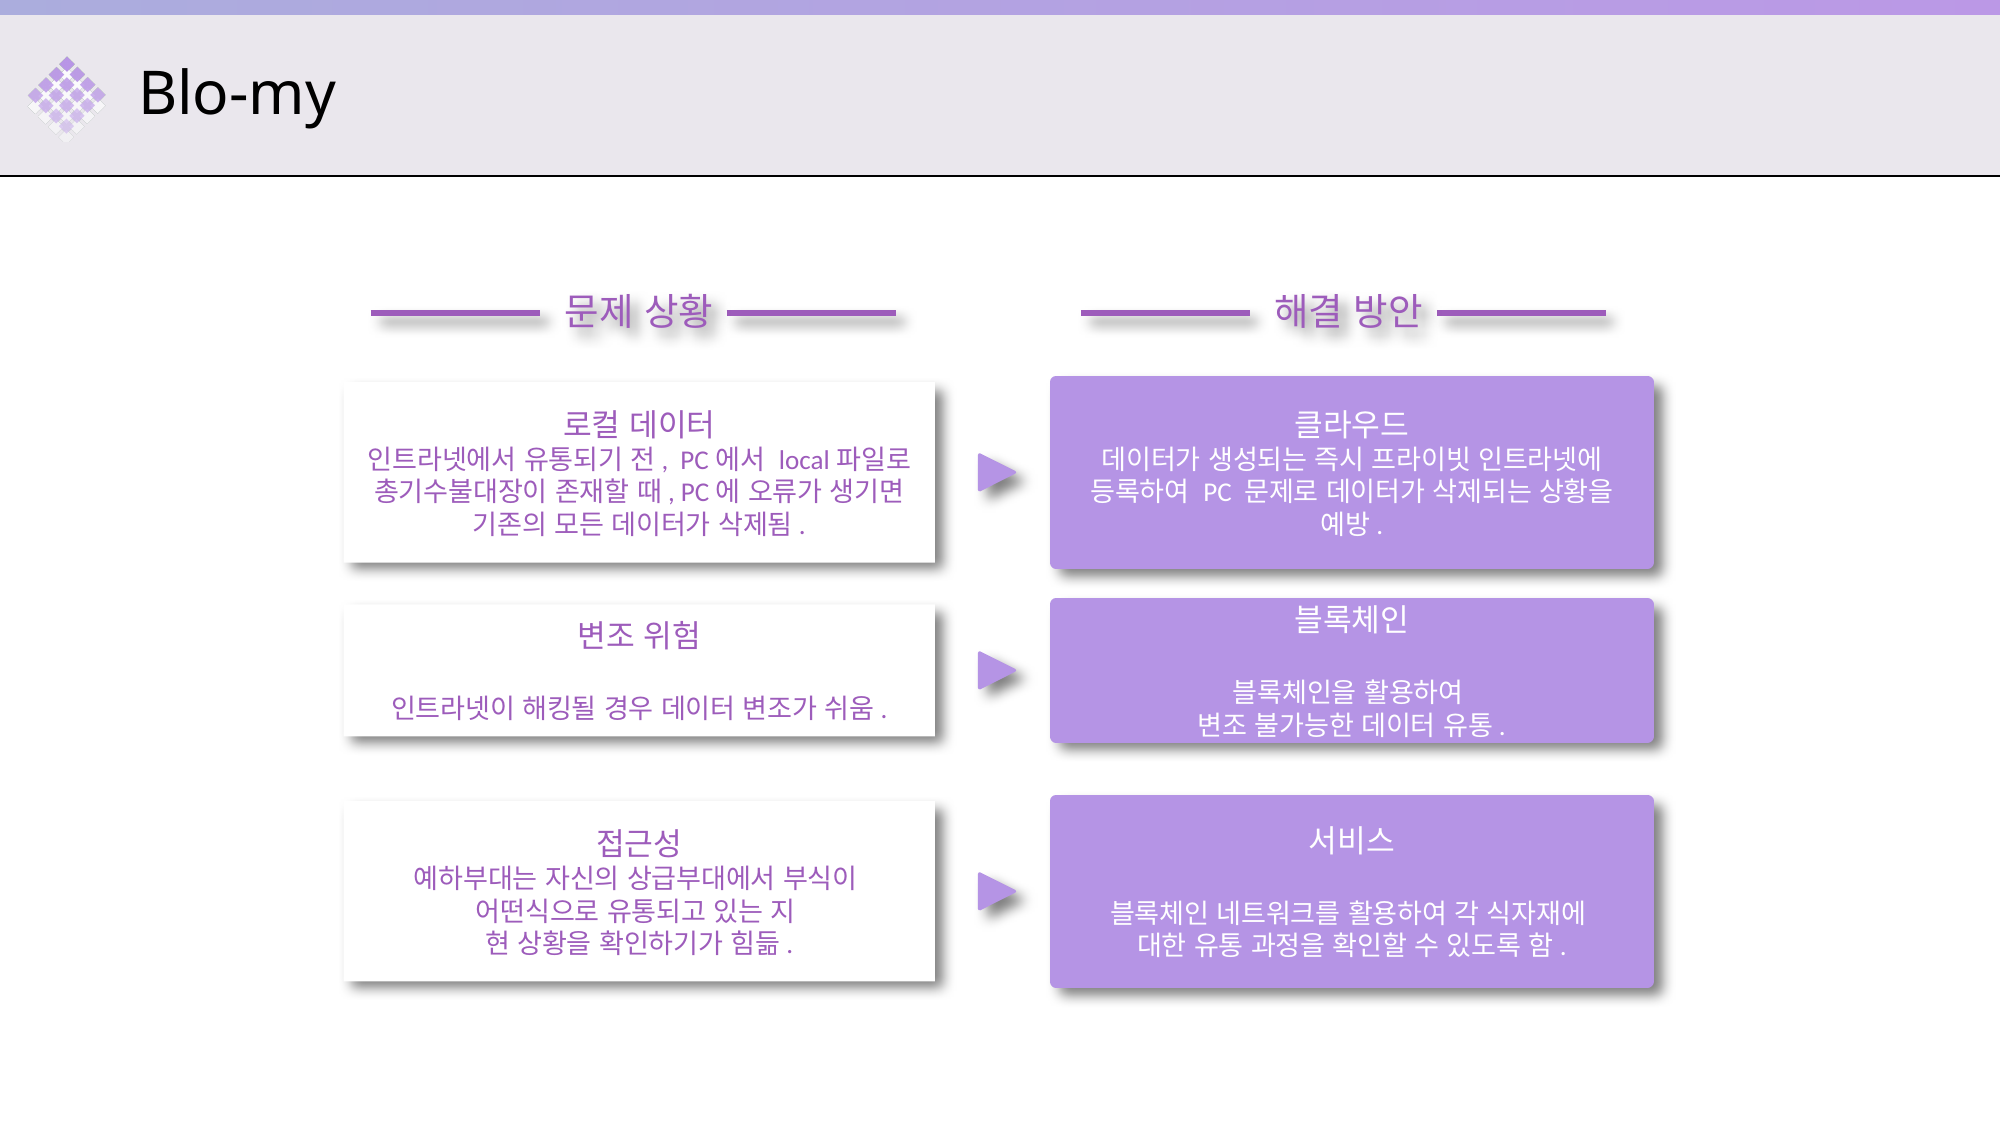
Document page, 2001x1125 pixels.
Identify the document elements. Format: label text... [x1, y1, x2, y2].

text_box 해결 방안 [1150, 280, 1547, 341]
text_box 접근성 예하부대는 자신의 상급부대에서 부식이 어떤식으로 유통되고 있는 지 현 상황을 확인하기가 힘듦. [343, 801, 935, 982]
text_box 클라우드 데이터가 생성되는 즉시 프라이빗 인트라넷에 등록하여 PC 문제로 데이터가 삭제되는 상황을 예방. [1056, 382, 1648, 563]
text_box 서비스 블록체인 네트워크를 활용하여 각 식자재에 대한 유통 과정을 확인할 수 있도록 함. [1056, 801, 1648, 982]
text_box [0, 0, 2000, 177]
text_box [979, 652, 1015, 688]
text_box 문제 상황 [447, 280, 831, 341]
text_box 로컬 데이터 인트라넷에서 유통되기 전, PC에서 local파일로 총기수불대장이 존재할 때, PC에 오류가 생기면 기존의 모든 데이터가 삭제됨. [342, 381, 936, 564]
text_box [977, 453, 1017, 492]
text_box 변조 위험 인트라넷이 해킹될 경우 데이터 변조가 쉬움. [343, 604, 935, 737]
text_box 블록체인 블록체인을 활용하여 변조 불가능한 데이터 유통. [1056, 604, 1648, 737]
text_box [979, 873, 1015, 909]
